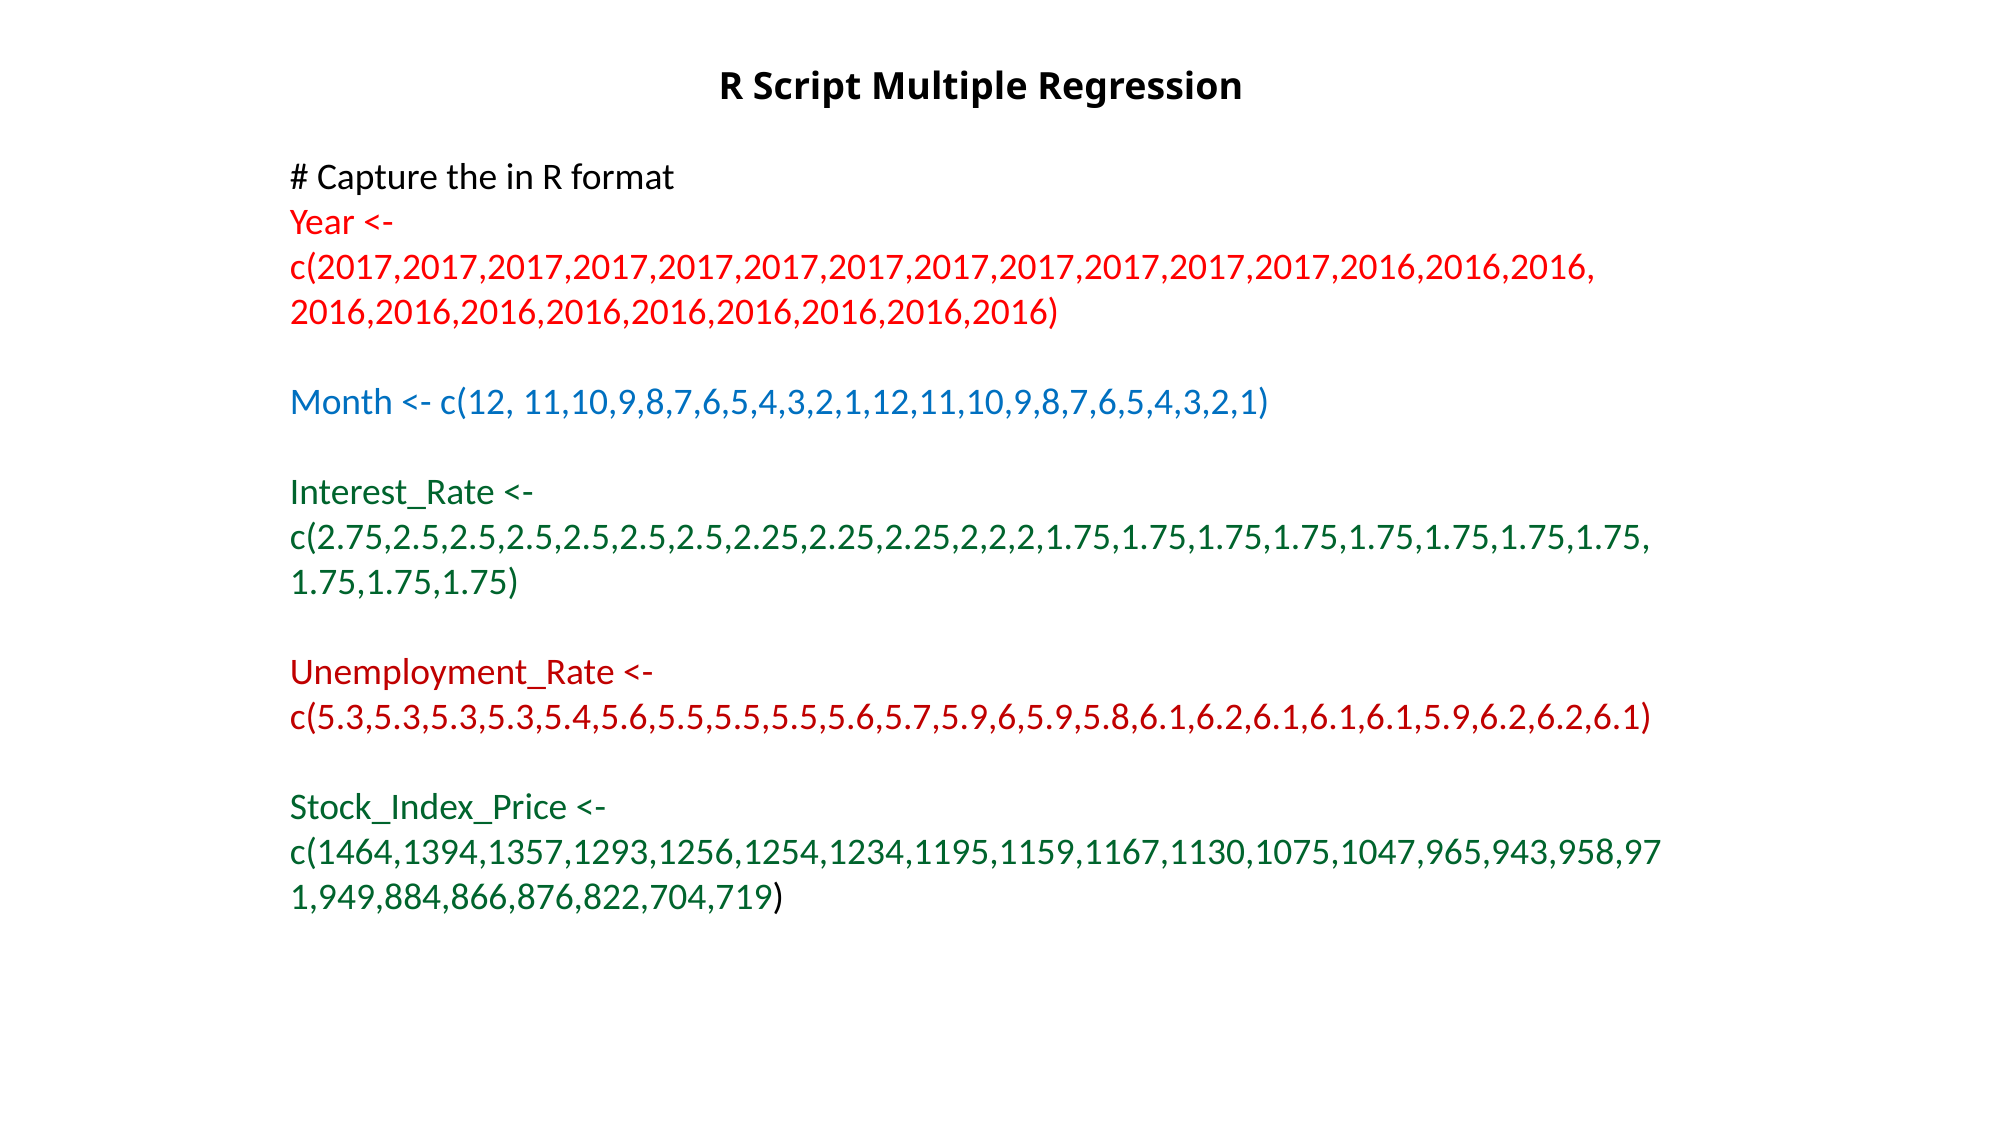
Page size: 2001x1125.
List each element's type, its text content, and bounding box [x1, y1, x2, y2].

text_box R Script Multiple Regression # Capture the in R format Year <- c(2017,2017,2017,2017,2017,2017,2017,2017,2017,2017,2017,2017,2016,2016,2016, 2016,2016,2016,2016,2016,2016,2016,2016,2016) Month <- c(12, 11,10,9,8,7,6,5,4,3,2,1,12,11,10,9,8,7,6,5,4,3,2,1) Interest_Rate <- c(2.75,2.5,2.5,2.5,2.5,2.5,2.5,2.25,2.25,2.25,2,2,2,1.75,1.75,1.75,1.75,1.75,1.75,1.75,1.75, 1.75,1.75,1.75) Unemployment_Rate <- c(5.3,5.3,5.3,5.3,5.4,5.6,5.5,5.5,5.5,5.6,5.7,5.9,6,5.9,5.8,6.1,6.2,6.1,6.1,6.1,5.9,6.2,6.2,6.1) Stock_Index_Price <- c(1464,1394,1357,1293,1256,1254,1234,1195,1159,1167,1130,1075,1047,965,943,958,971,949,884,866,876,822,704,719) [274, 55, 1688, 925]
